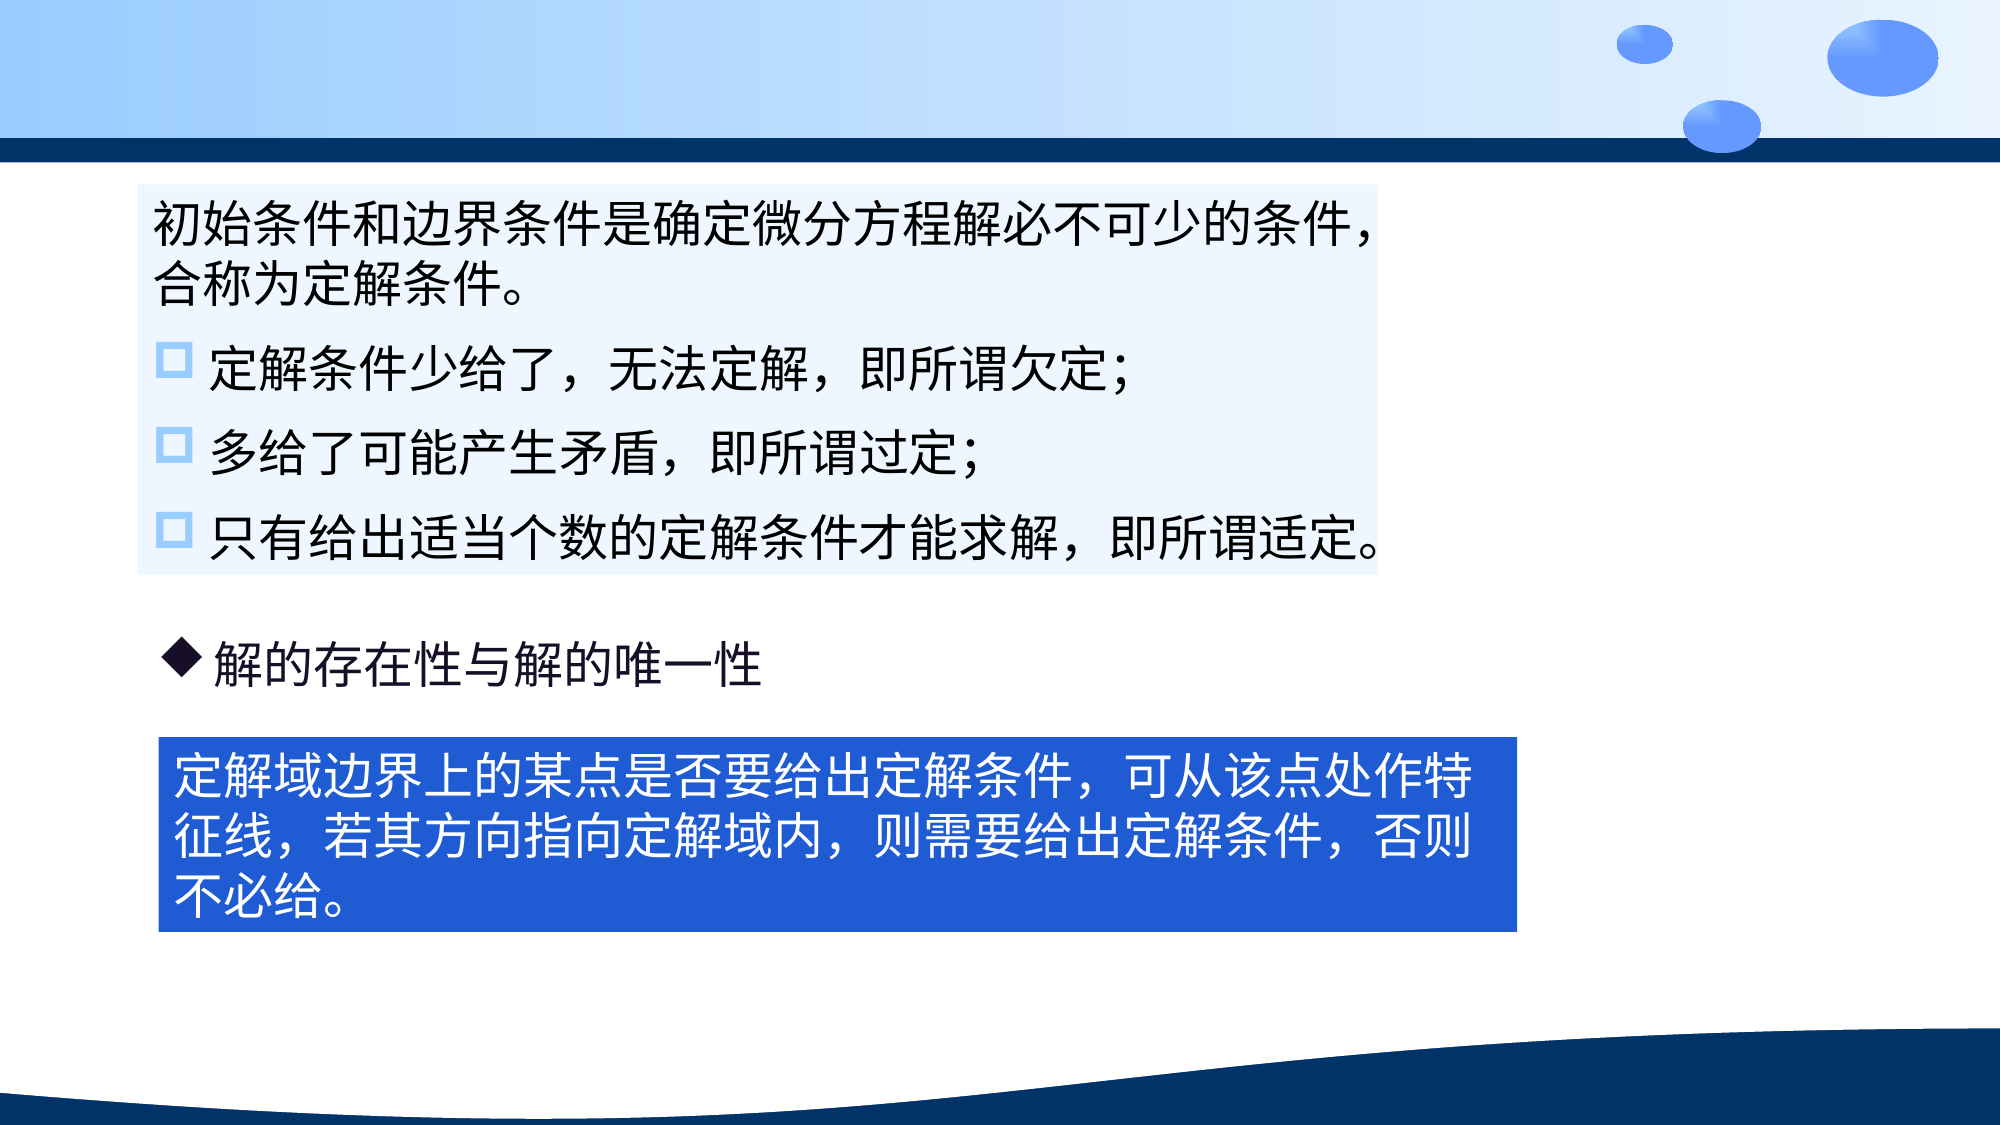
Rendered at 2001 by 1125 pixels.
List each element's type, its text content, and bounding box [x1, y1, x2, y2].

text_box 定解域边界上的某点是否要给出定解条件，可从该点处作特征线，若其方向指向定解域内，则需要给出定解条件，否则不必给。 [158, 737, 1518, 932]
text_box 解的存在性与解的唯一性 [142, 626, 779, 701]
text_box 初始条件和边界条件是确定微分方程解必不可少的条件，合称为定解条件。 定解条件少给了，无法定解，即所谓欠定； 多给了可能产生矛盾，即所谓过定； 只有给出适当个数的定解条件才能求解，即所谓适定。 [137, 184, 1378, 575]
